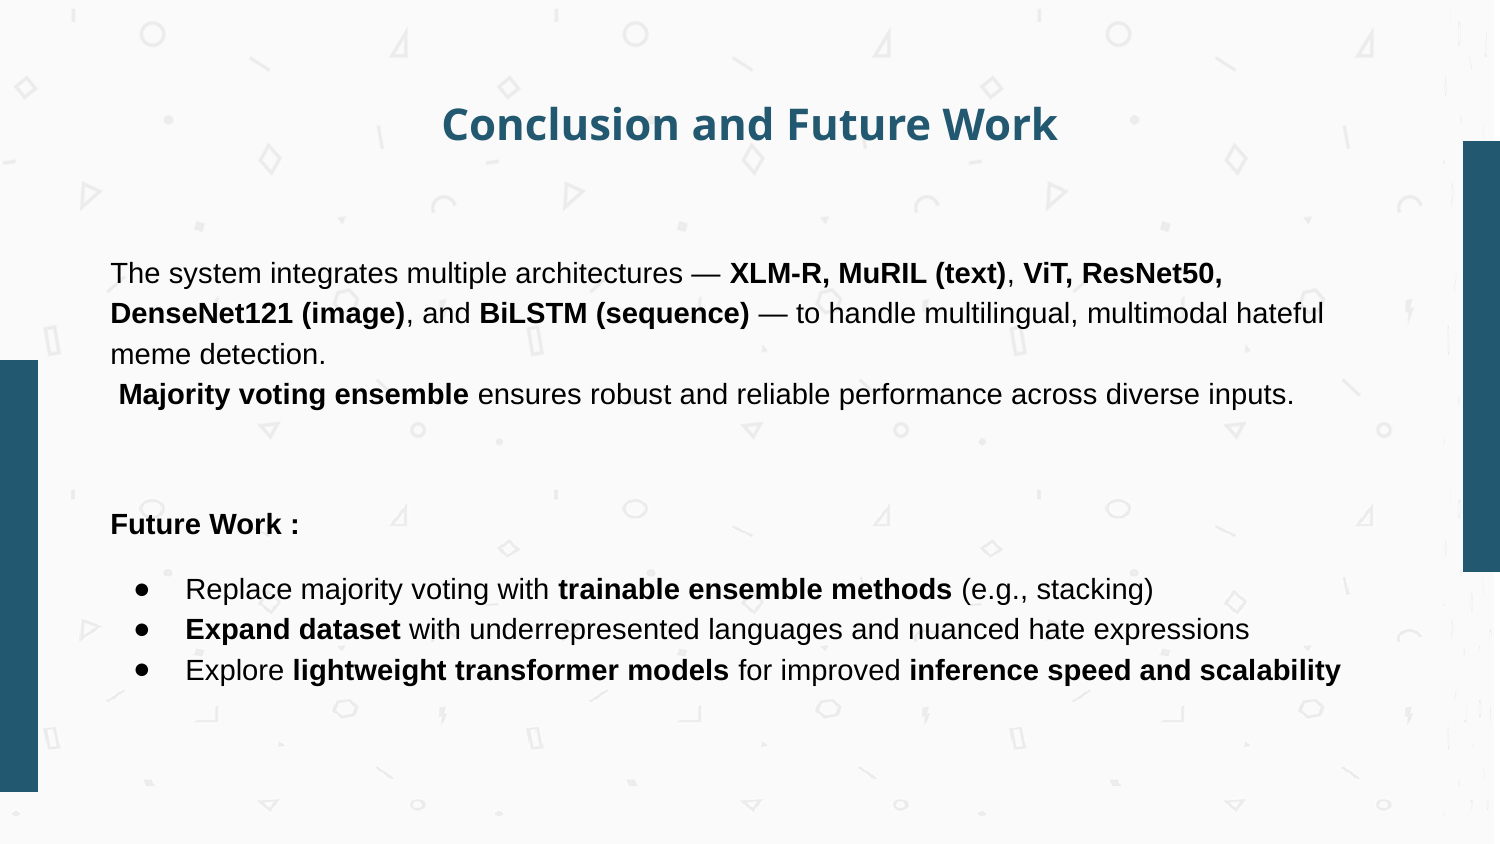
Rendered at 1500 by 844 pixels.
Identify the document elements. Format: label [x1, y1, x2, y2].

text_box [0, 0, 1494, 844]
